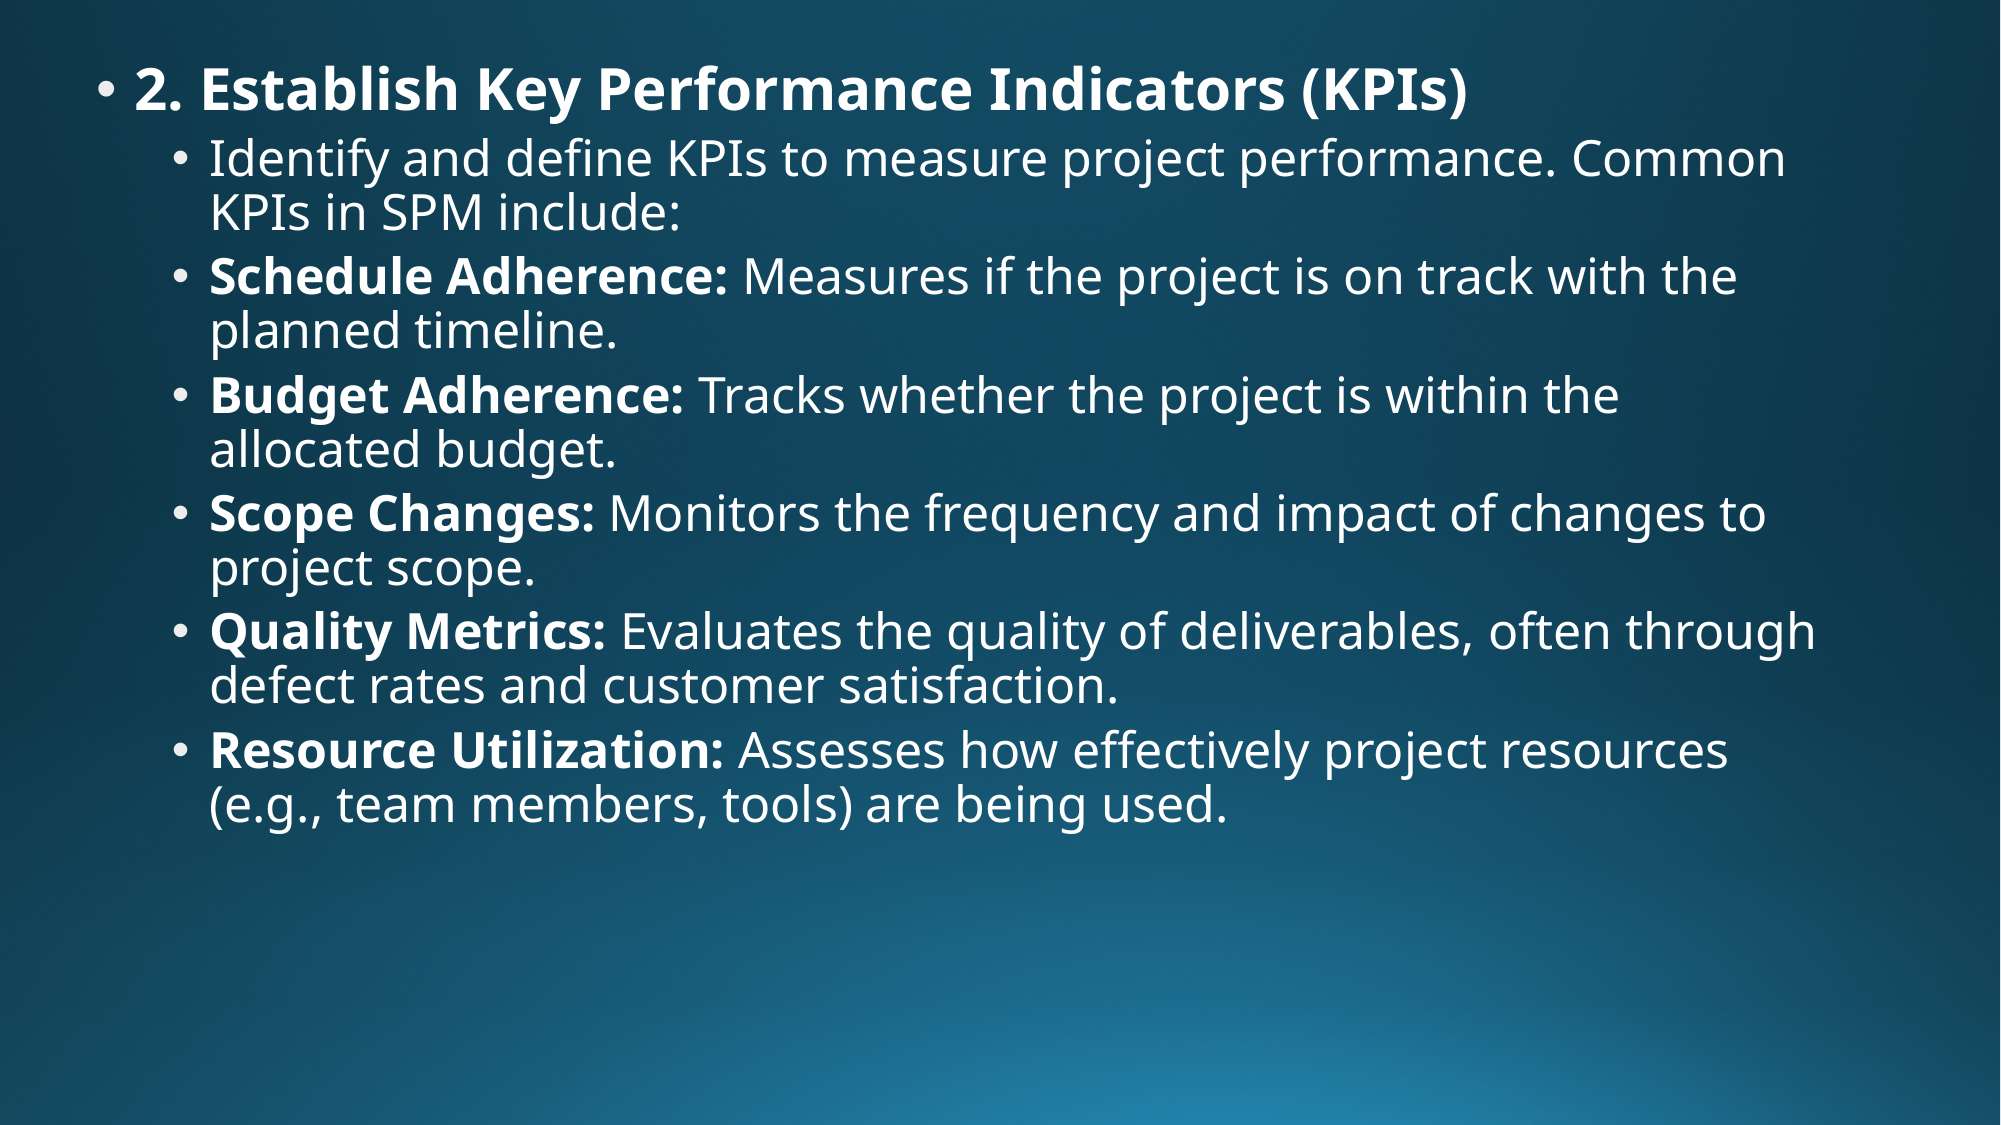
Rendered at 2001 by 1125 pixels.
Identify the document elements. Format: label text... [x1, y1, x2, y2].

list 2. Establish Key Performance Indicators (KPIs) Identify and define KPIs to measure project performance. Common KPIs in SPM include: Schedule Adherence: Measures if the project is on track with the planned timeline. Budget Adherence: Tracks whether the project is within the allocated budget. Scope Changes: Monitors the frequency and impact of changes to project scope. Quality Metrics: Evaluates the quality of deliverables, often through defect rates and customer satisfaction. Resource Utilization: Assesses how effectively project resources (e.g., team members, tools) are being used. [81, 52, 1863, 1014]
picture [0, 0, 2001, 1125]
